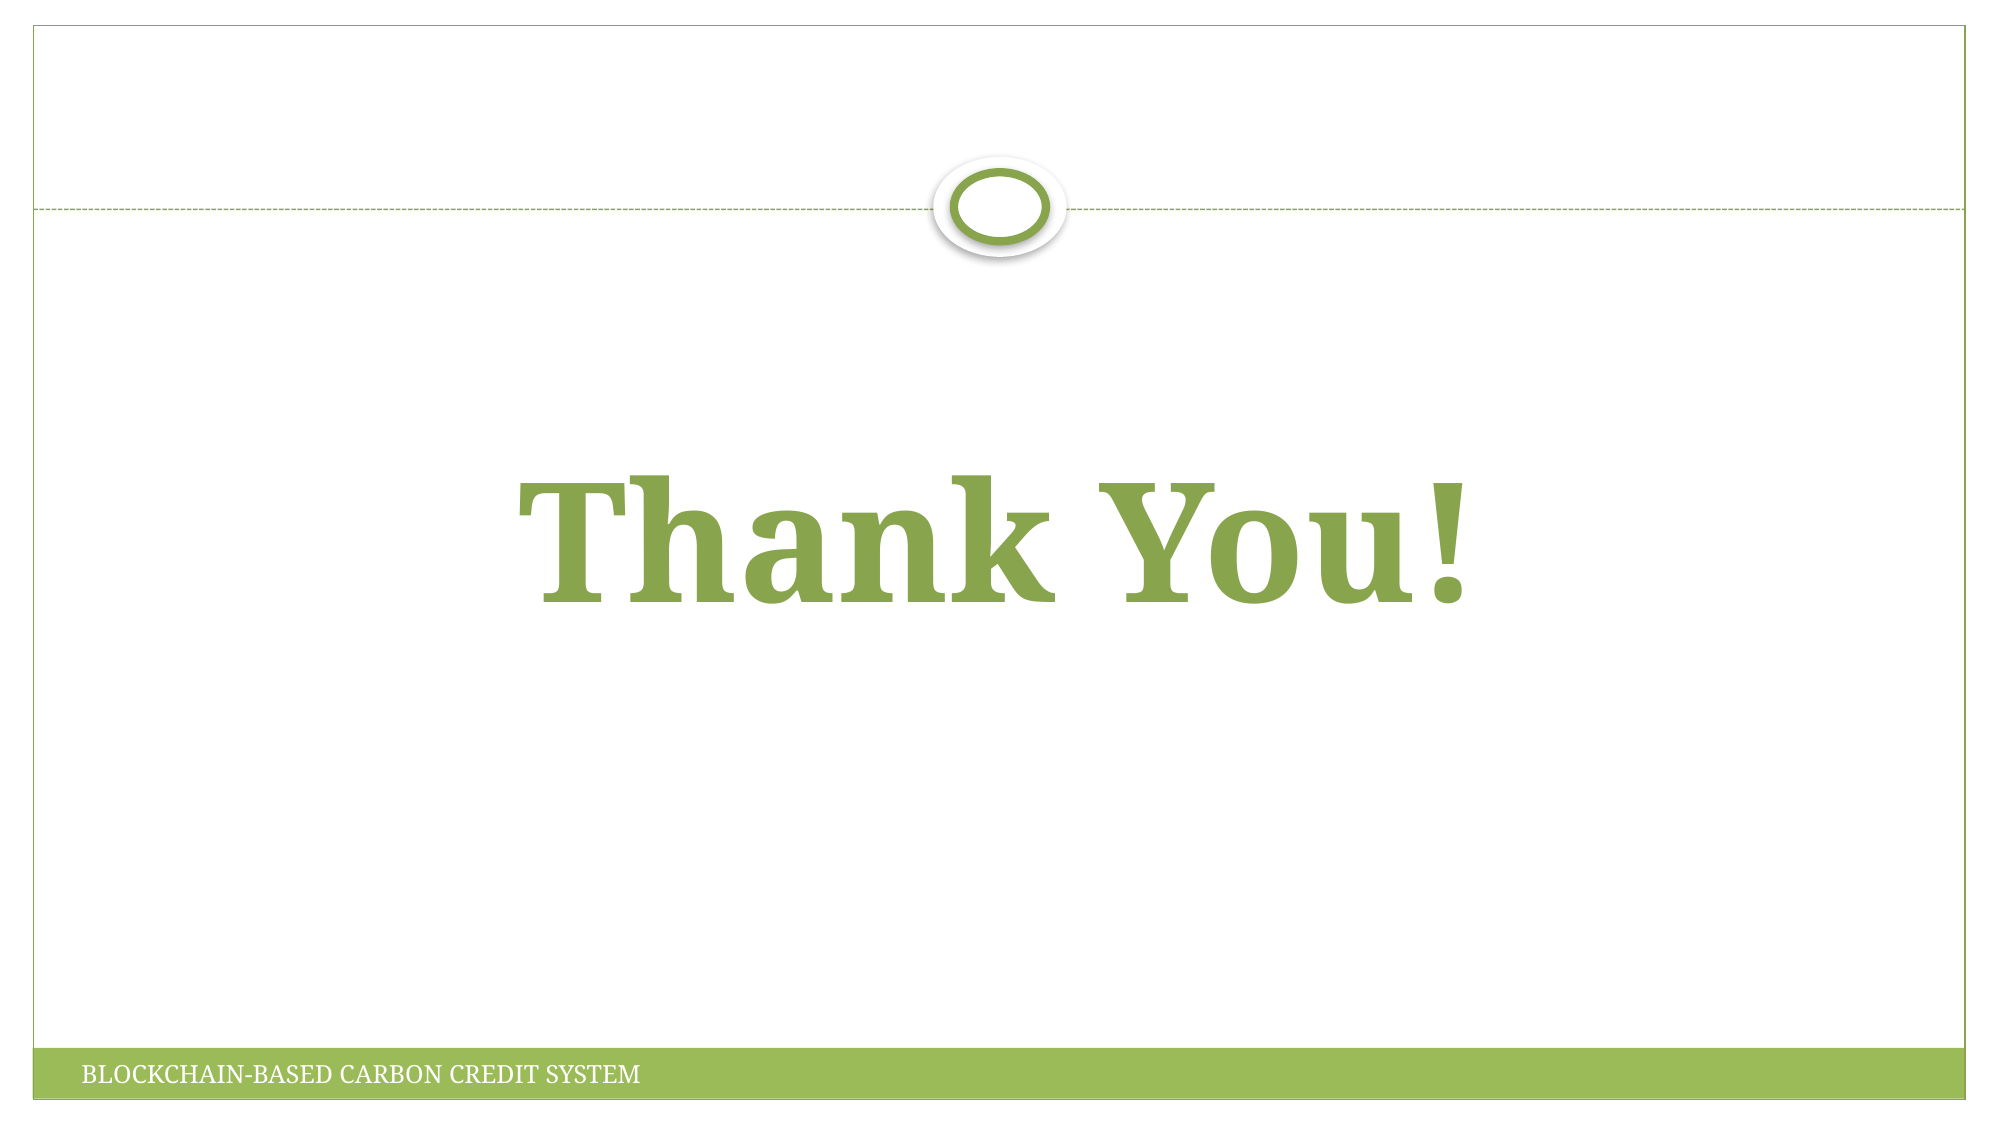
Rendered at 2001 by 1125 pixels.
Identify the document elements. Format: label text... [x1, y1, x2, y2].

title Thank You! [137, 59, 1863, 644]
footer BLOCKCHAIN-BASED CARBON CREDIT SYSTEM [66, 1051, 850, 1112]
